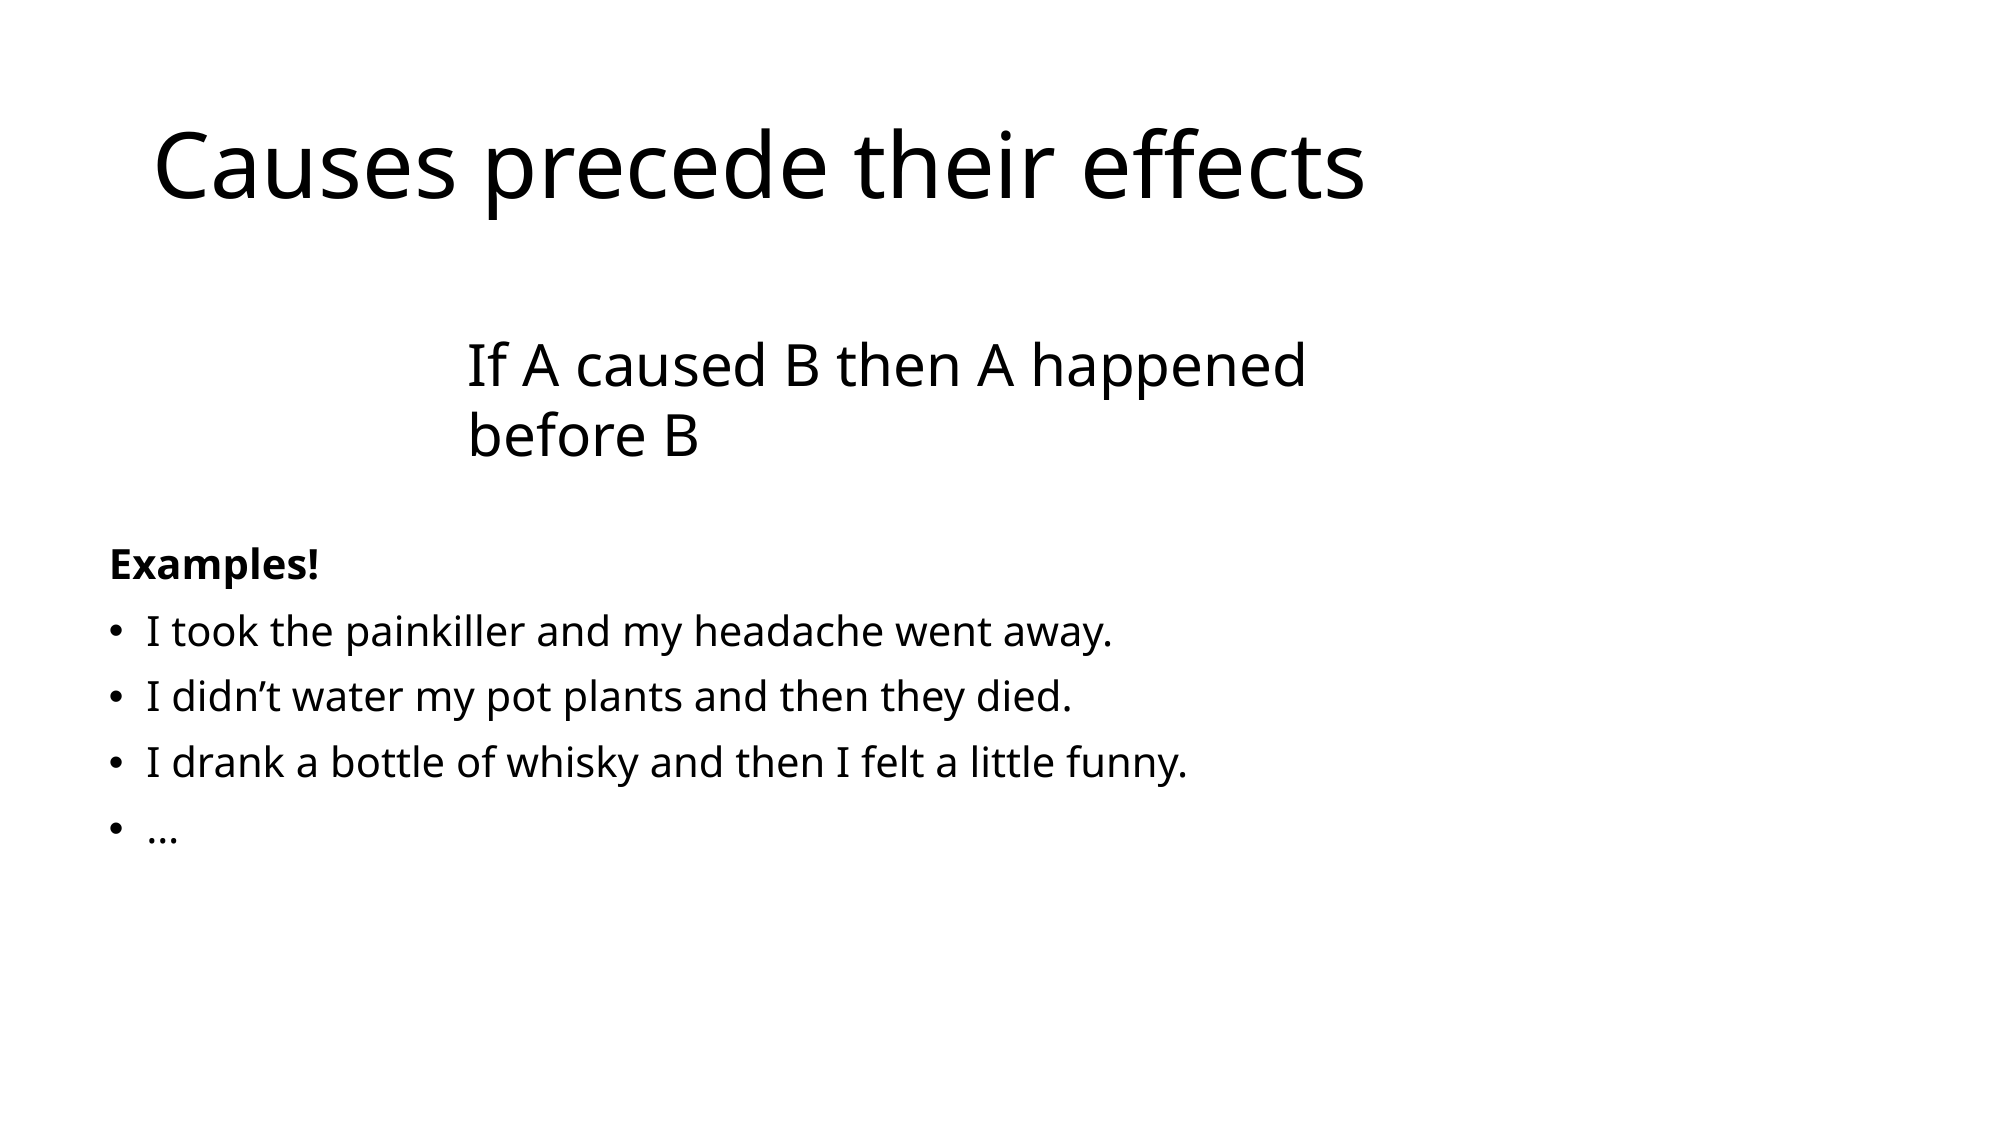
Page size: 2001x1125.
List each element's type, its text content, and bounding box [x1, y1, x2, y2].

list Examples! I took the painkiller and my headache went away. I didn’t water my pot plants and then they died. I drank a bottle of whisky and then I felt a little funny. … [93, 536, 1797, 1080]
text_box If A caused B then A happened before B [453, 321, 1438, 476]
title Causes precede their effects [137, 59, 1863, 278]
